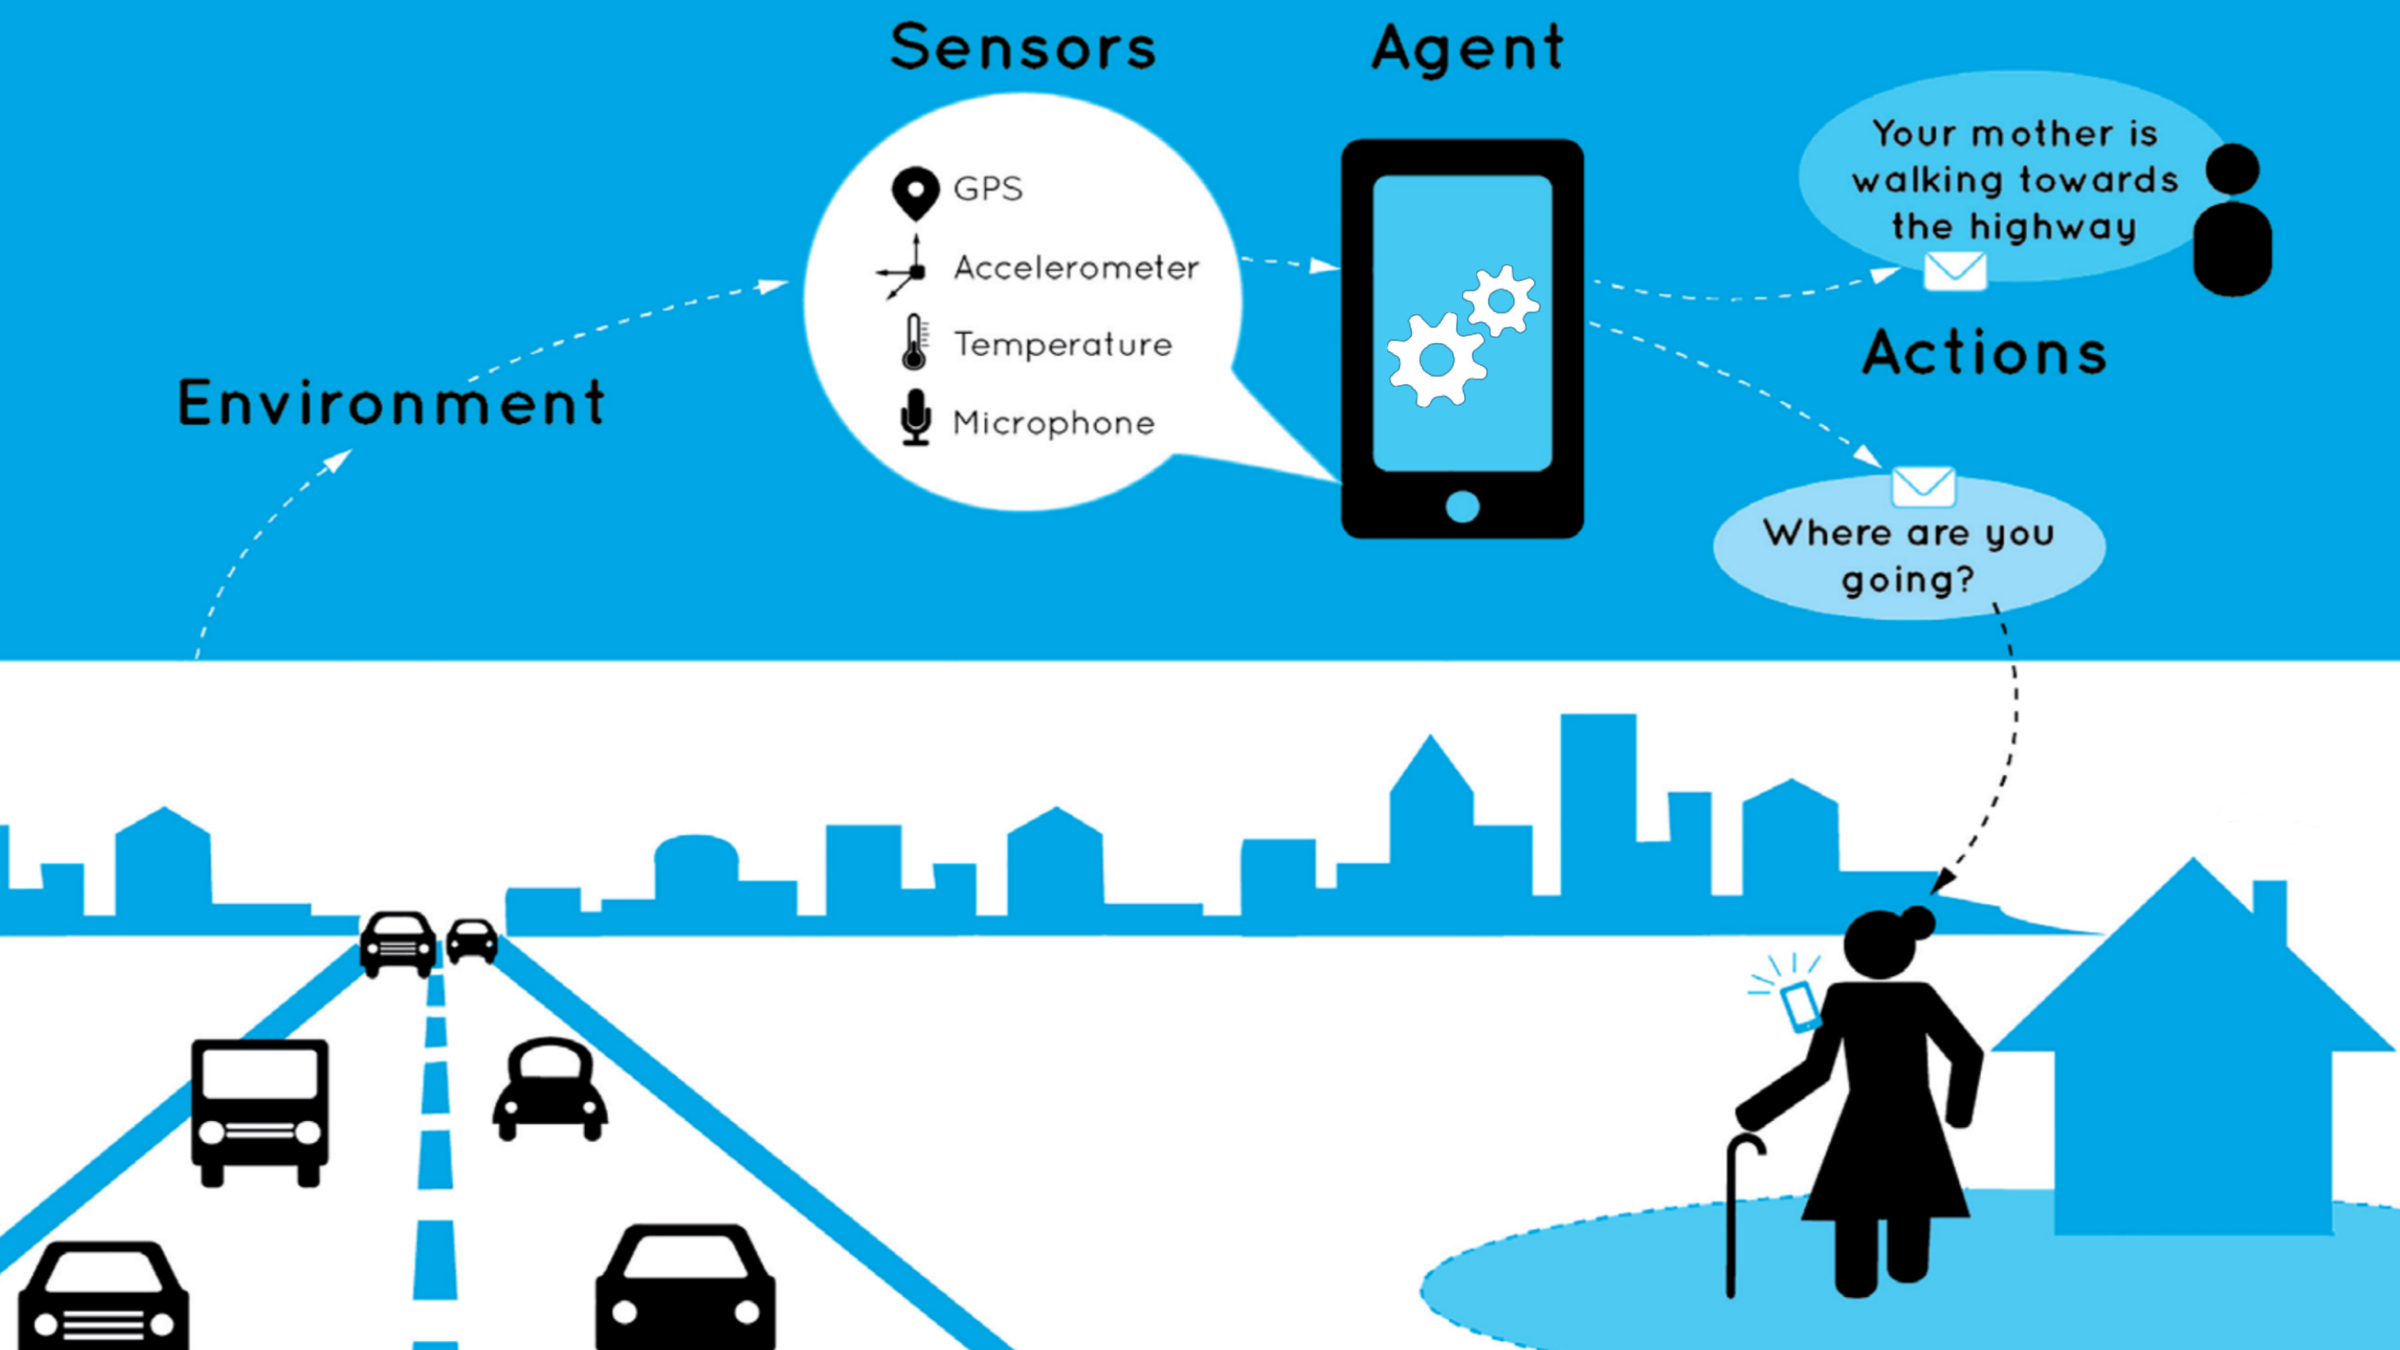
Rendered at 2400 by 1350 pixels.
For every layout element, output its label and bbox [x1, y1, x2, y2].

picture [1819, 424, 1829, 431]
picture [1683, 296, 1695, 300]
picture [350, 392, 381, 424]
picture [1288, 261, 1299, 266]
picture [2080, 342, 2105, 374]
picture [1994, 342, 2026, 374]
picture [1854, 445, 1882, 468]
picture [510, 357, 520, 363]
picture [394, 392, 421, 424]
picture [1058, 37, 1088, 69]
picture [300, 482, 310, 491]
picture [1839, 437, 1849, 444]
picture [217, 587, 224, 597]
picture [438, 392, 487, 424]
picture [1803, 290, 1815, 295]
picture [938, 36, 969, 69]
picture [803, 92, 1582, 537]
picture [574, 333, 585, 338]
picture [221, 392, 249, 424]
picture [228, 566, 235, 577]
picture [1945, 328, 1963, 374]
picture [546, 392, 573, 424]
picture [1718, 370, 1729, 376]
picture [531, 348, 543, 354]
picture [1655, 344, 1666, 350]
picture [1826, 285, 1839, 290]
picture [201, 627, 206, 637]
picture [1862, 328, 1901, 374]
picture [302, 392, 308, 424]
picture [1781, 402, 1791, 409]
picture [502, 392, 534, 424]
picture [268, 514, 277, 522]
picture [1505, 37, 1534, 69]
picture [1800, 71, 2271, 297]
picture [586, 380, 603, 424]
picture [283, 497, 293, 507]
picture [982, 36, 1009, 69]
picture [1977, 342, 1982, 374]
picture [1698, 361, 1708, 368]
picture [254, 531, 262, 539]
picture [1612, 284, 1624, 289]
picture [260, 393, 288, 424]
picture [1101, 37, 1121, 68]
picture [596, 326, 608, 331]
picture [0, 648, 2400, 1350]
picture [317, 449, 352, 476]
picture [240, 549, 248, 558]
picture [685, 299, 697, 305]
picture [1849, 280, 1861, 285]
picture [1800, 412, 1810, 419]
picture [1372, 23, 1410, 69]
picture [1760, 390, 1770, 396]
picture [729, 290, 741, 294]
picture [1589, 321, 1600, 327]
picture [1633, 337, 1644, 342]
picture [489, 367, 499, 373]
picture [1022, 37, 1046, 69]
picture [469, 376, 478, 382]
picture [1739, 380, 1750, 387]
picture [1241, 257, 1253, 262]
picture [1611, 329, 1622, 334]
picture [1779, 294, 1791, 298]
picture [181, 380, 210, 424]
picture [2039, 342, 2066, 374]
picture [1676, 352, 1687, 358]
picture [663, 305, 674, 310]
picture [1129, 37, 1154, 69]
picture [640, 312, 652, 317]
picture [754, 280, 788, 294]
picture [553, 340, 564, 346]
picture [1976, 329, 1983, 336]
picture [892, 22, 929, 69]
picture [1635, 289, 1648, 294]
picture [322, 392, 342, 424]
picture [1906, 342, 1934, 374]
picture [708, 295, 719, 299]
picture [1660, 294, 1671, 298]
picture [1415, 37, 1447, 80]
picture [208, 607, 214, 617]
picture [1714, 466, 2106, 620]
picture [619, 319, 629, 324]
picture [1461, 37, 1492, 69]
picture [1545, 23, 1562, 69]
